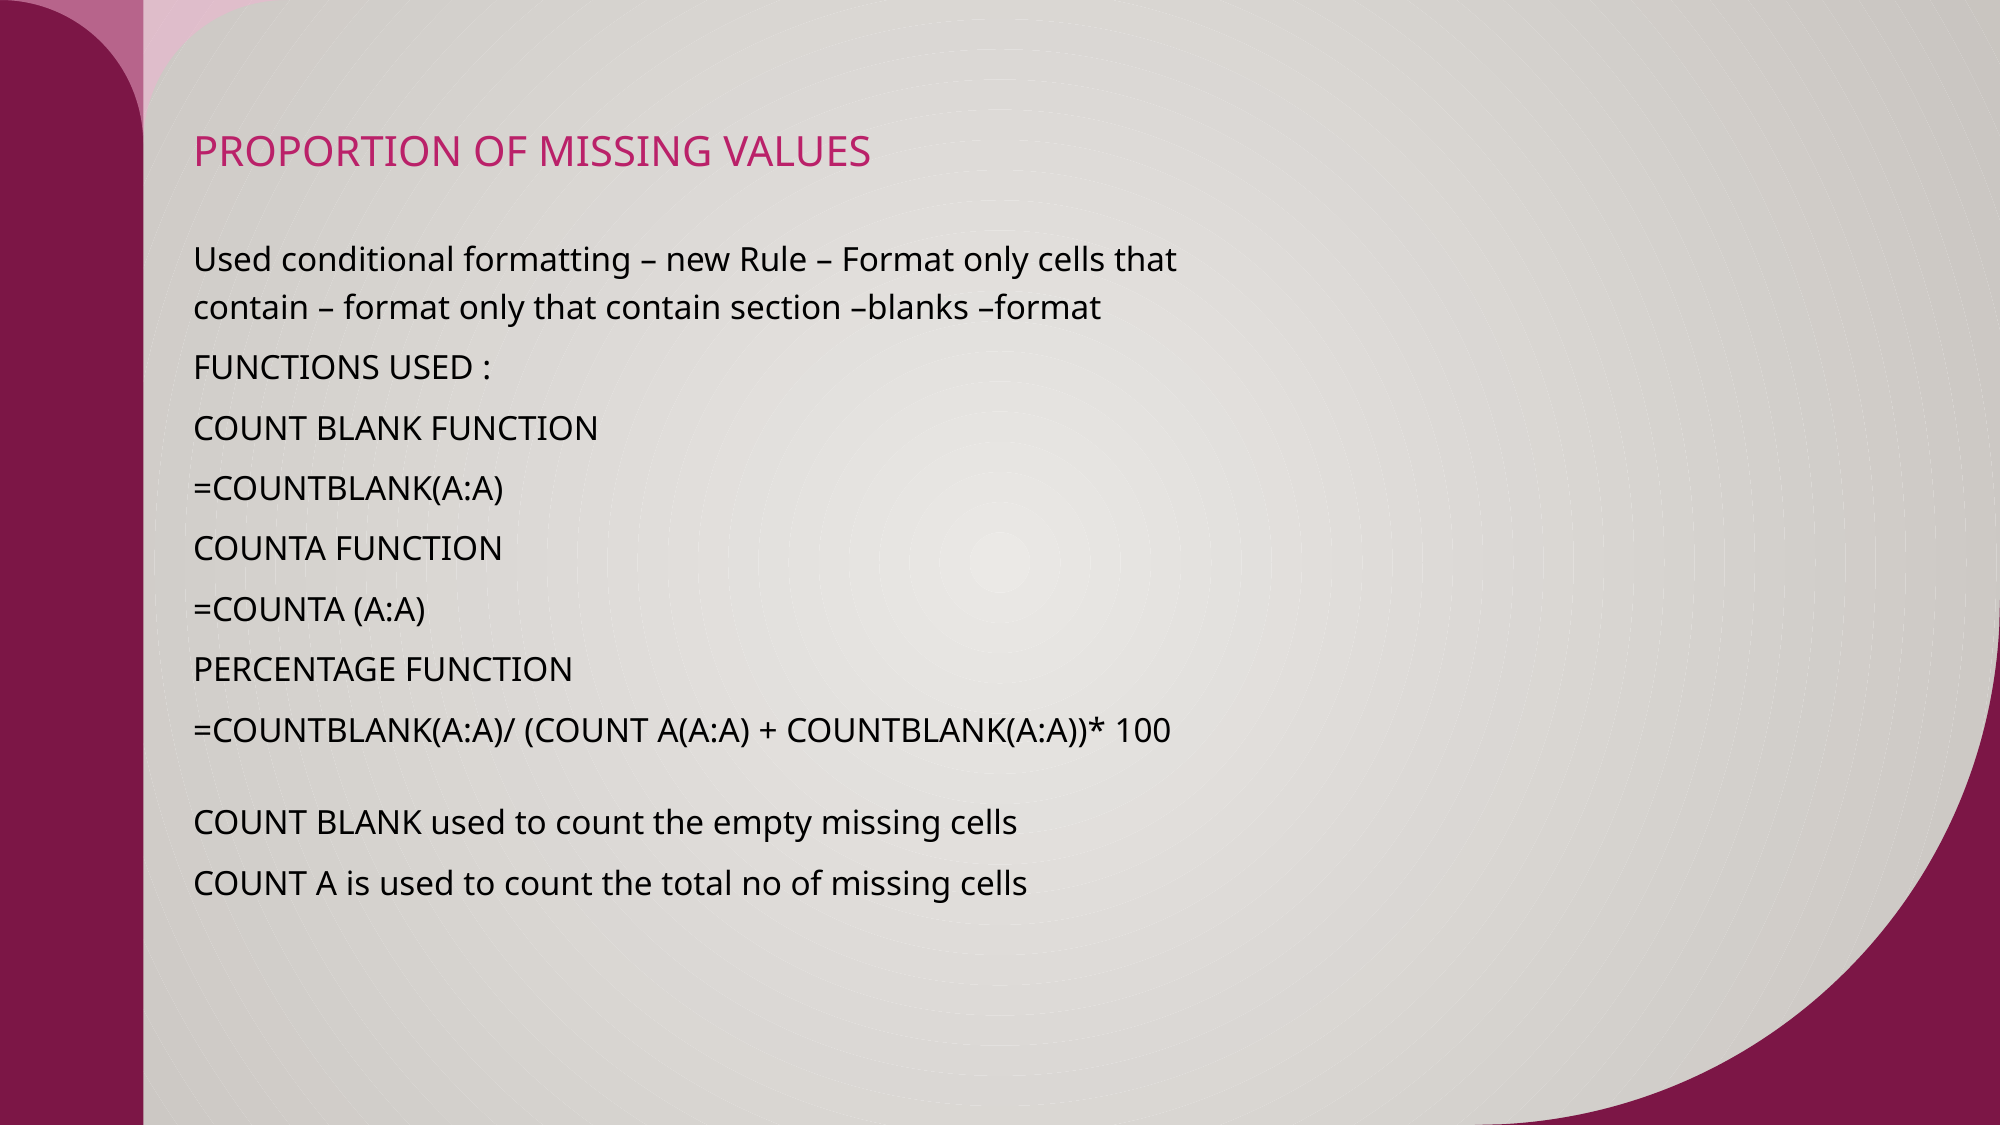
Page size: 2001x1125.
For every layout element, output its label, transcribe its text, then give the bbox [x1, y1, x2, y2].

list Used conditional formatting – new Rule – Format only cells that contain – format only that contain section –blanks –format FUNCTIONS USED : COUNT BLANK FUNCTION =COUNTBLANK(A:A) COUNTA FUNCTION =COUNTA (A:A) PERCENTAGE FUNCTION =COUNTBLANK(A:A)/ (COUNT A(A:A) + COUNTBLANK(A:A))* 100 [178, 222, 1274, 787]
list COUNT BLANK used to count the empty missing cells COUNT A is used to count the total no of missing cells [178, 786, 1169, 1125]
title PROPORTION OF MISSING VALUES [178, 122, 1752, 403]
